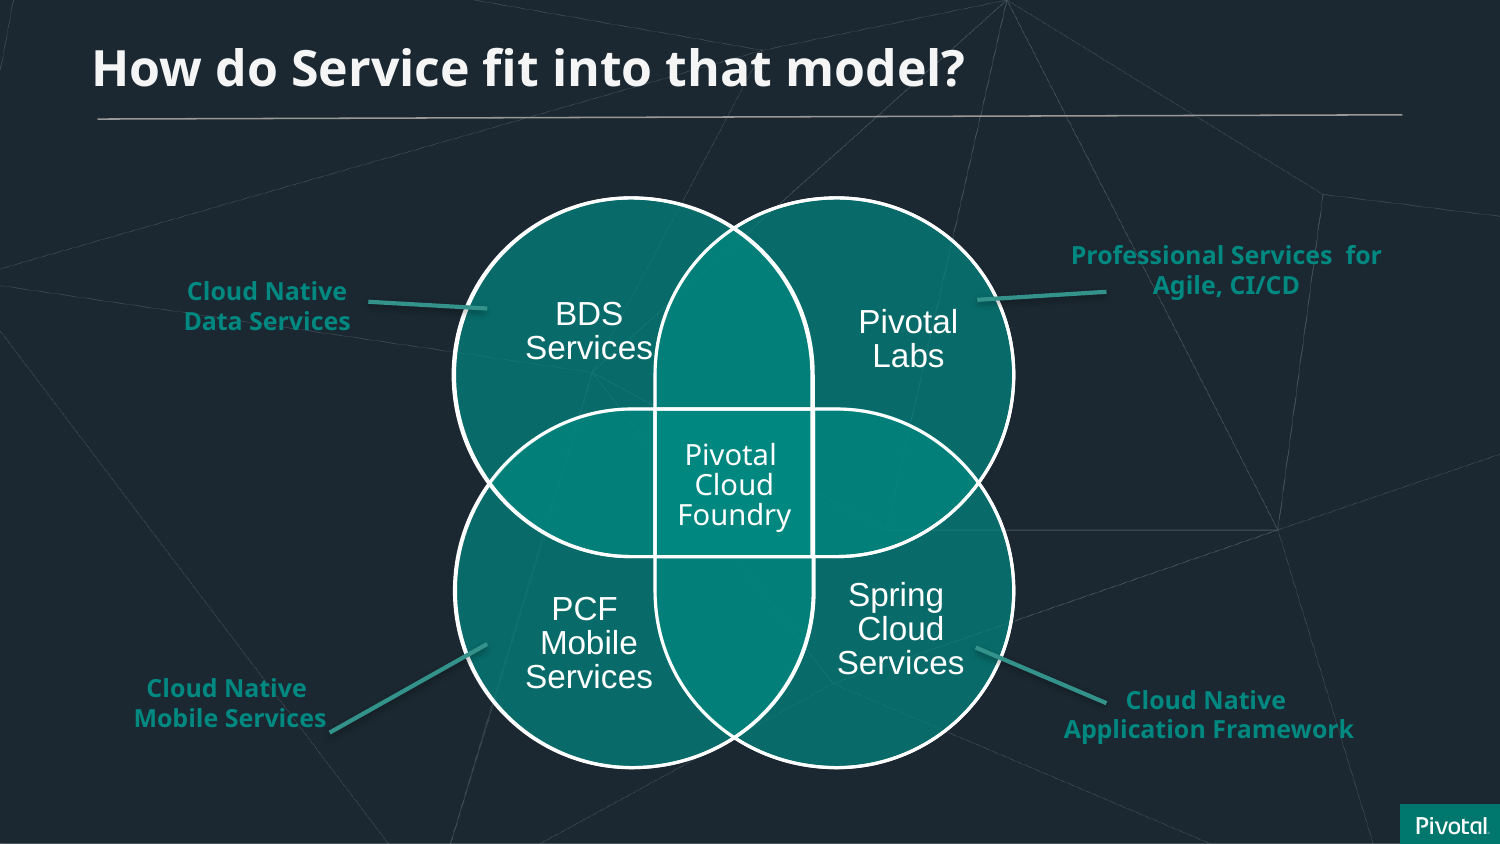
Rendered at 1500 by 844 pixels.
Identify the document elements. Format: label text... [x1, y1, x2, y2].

picture [0, 0, 1500, 844]
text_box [454, 760, 1015, 768]
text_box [39, 231, 1397, 753]
title How do Service fit into that model? [76, 18, 1027, 115]
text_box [97, 114, 1403, 120]
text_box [454, 197, 1015, 230]
